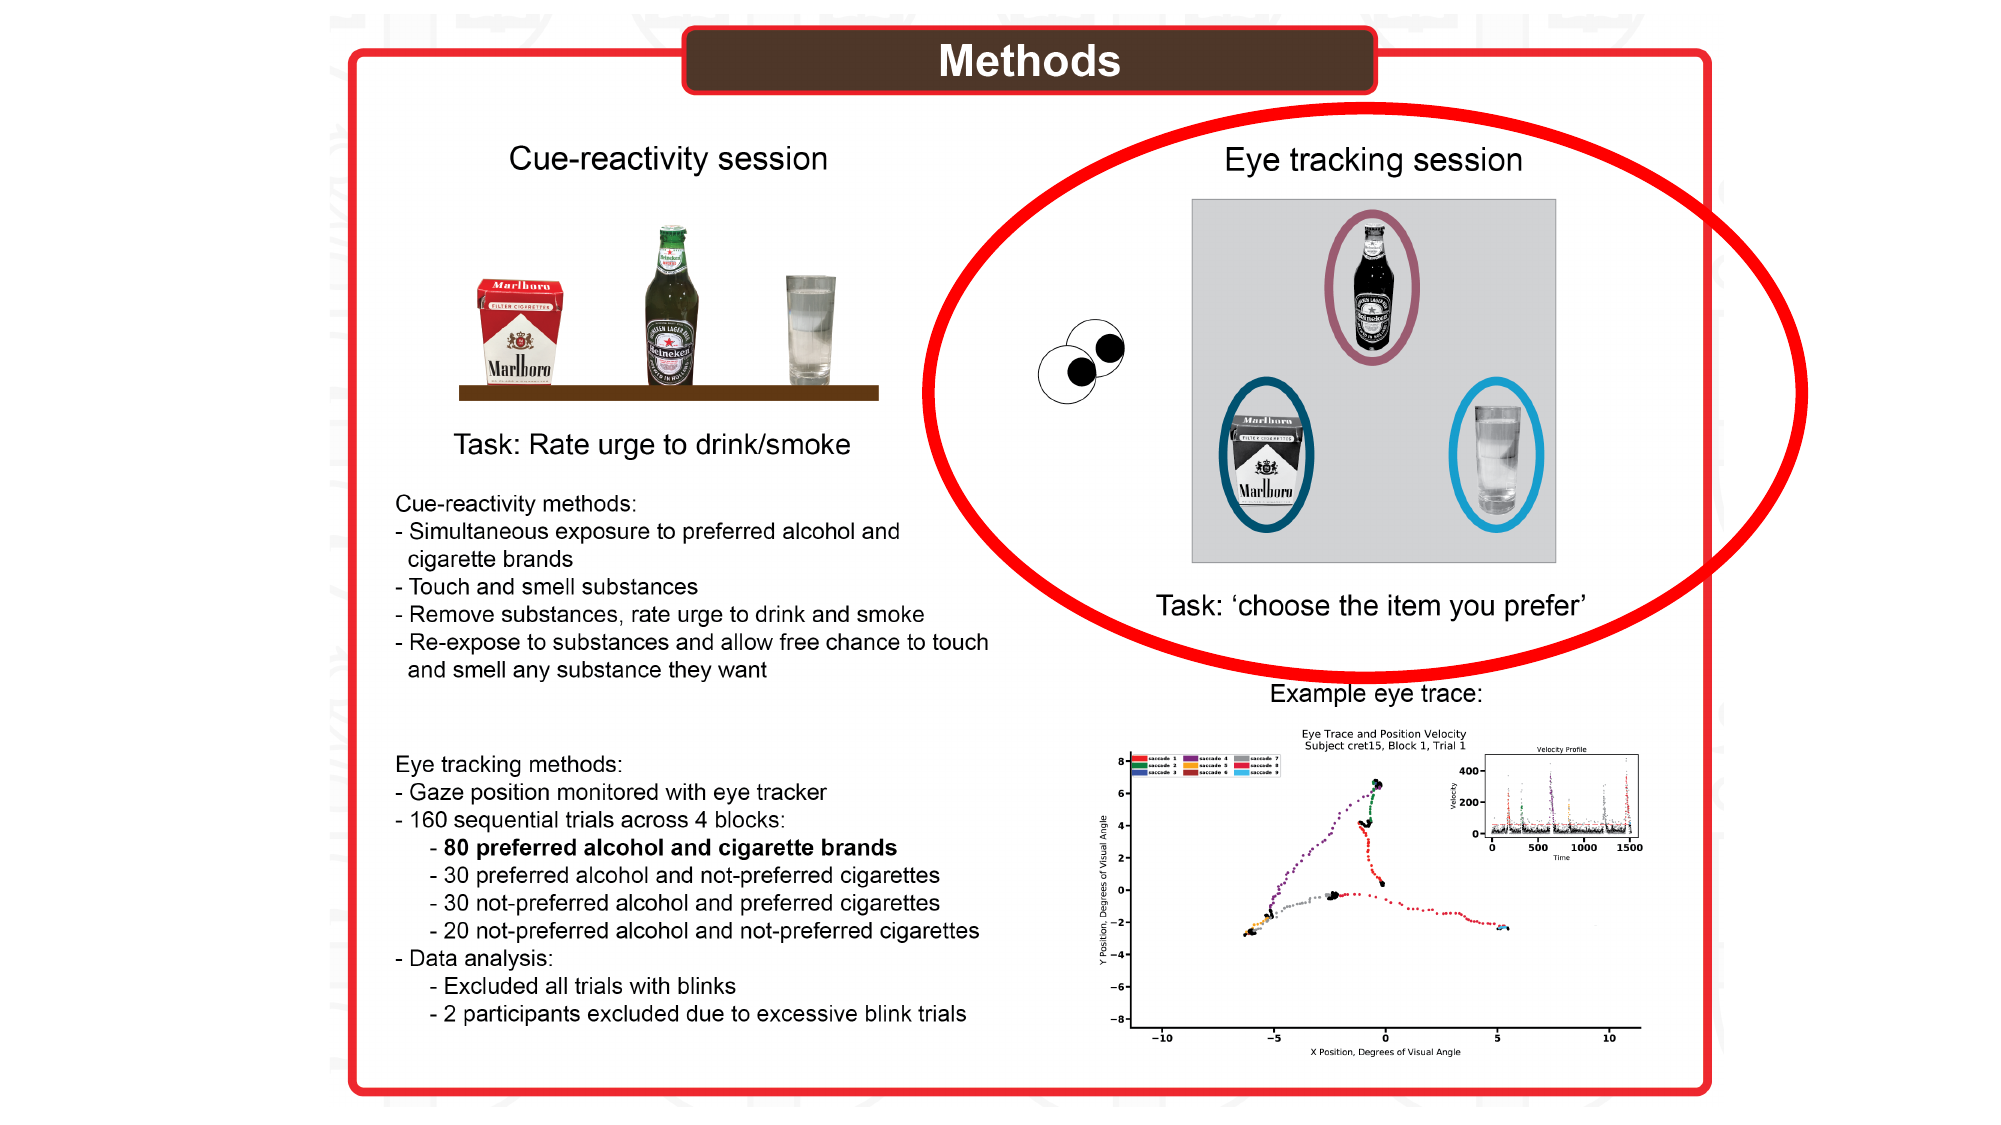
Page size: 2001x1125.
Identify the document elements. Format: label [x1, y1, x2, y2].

picture [329, 14, 1724, 1107]
text_box [1724, 229, 1803, 557]
